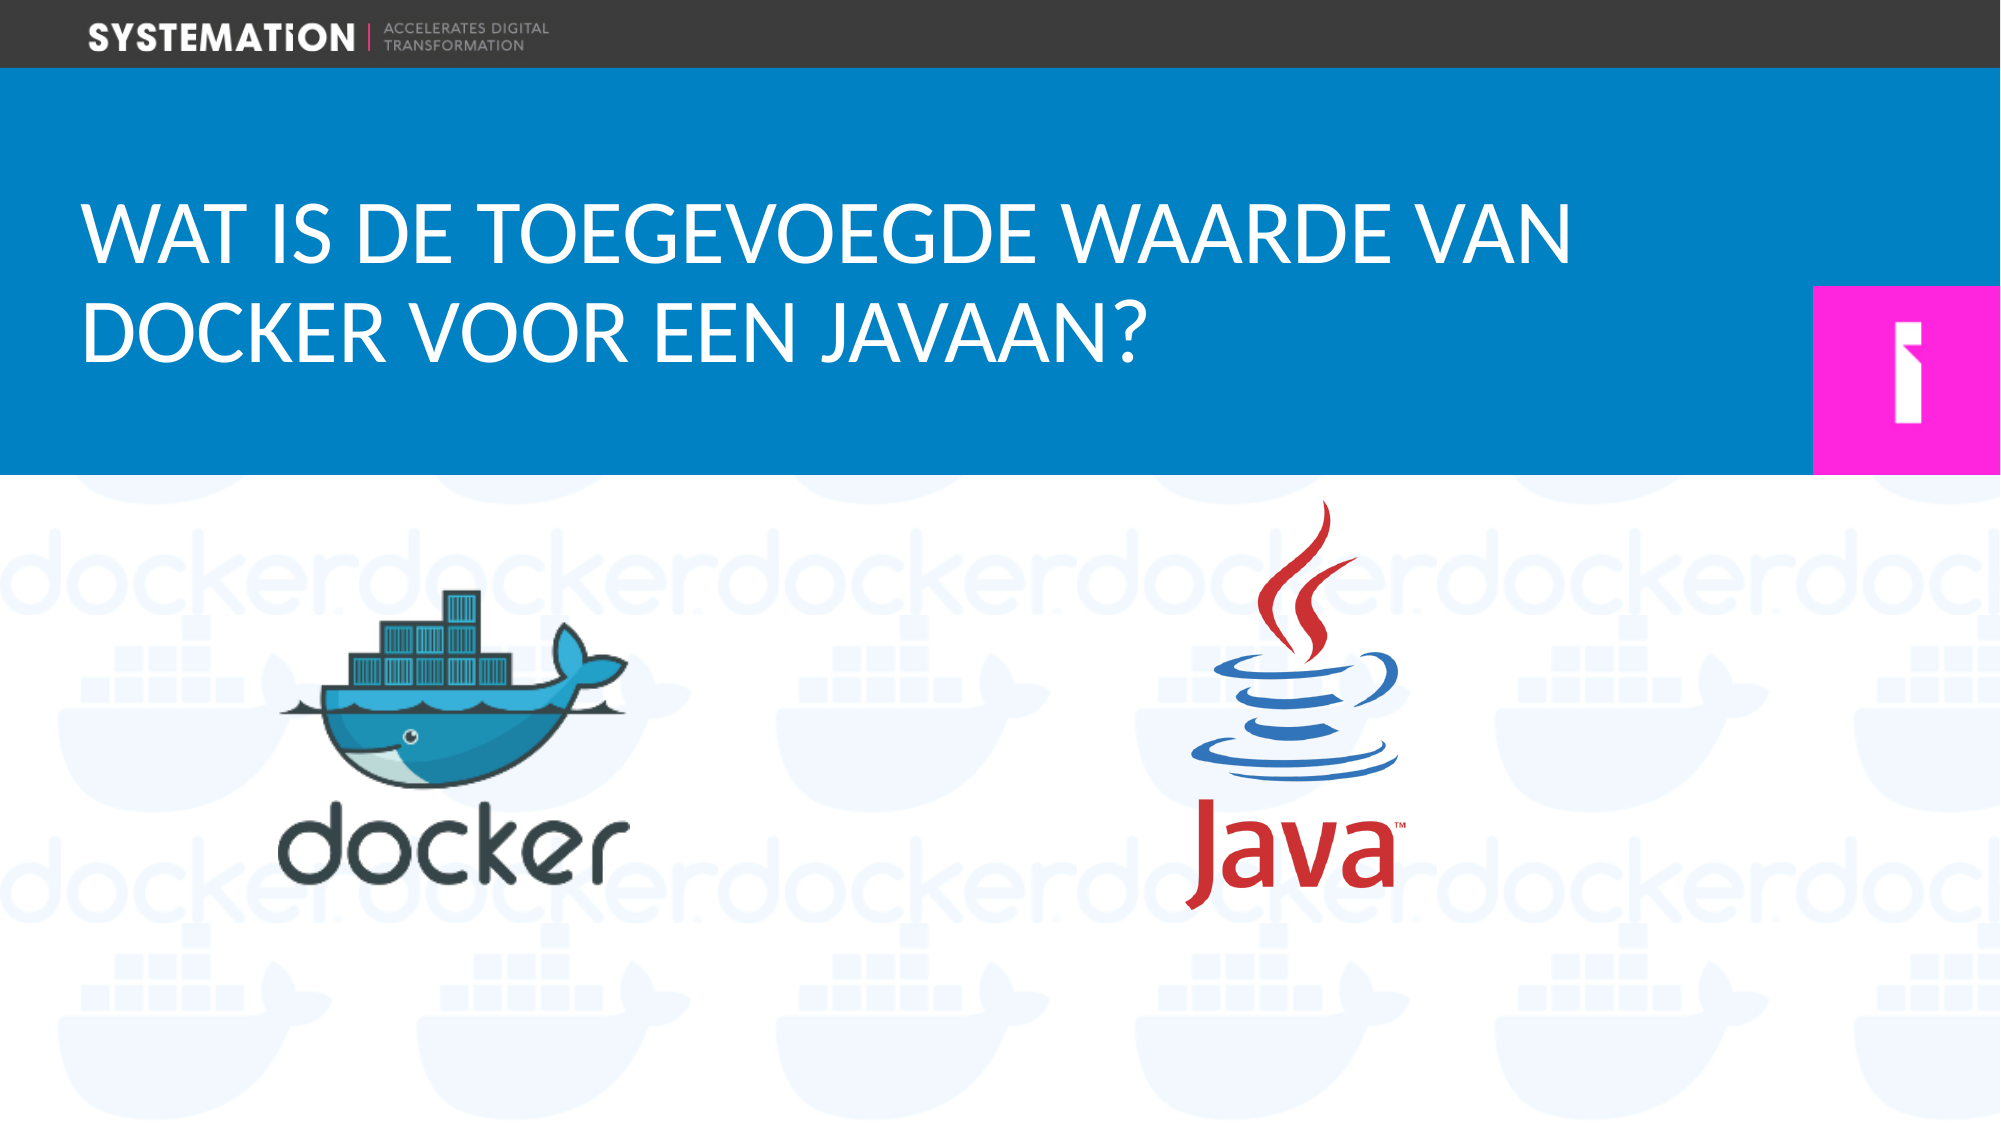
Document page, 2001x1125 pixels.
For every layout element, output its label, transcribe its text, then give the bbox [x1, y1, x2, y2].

picture [0, 0, 2001, 67]
picture [1093, 494, 1512, 914]
picture [1814, 287, 2001, 475]
title Wat is de toegevoegde waarde van docker voor een javaan? [64, 177, 1707, 381]
picture [278, 562, 630, 914]
